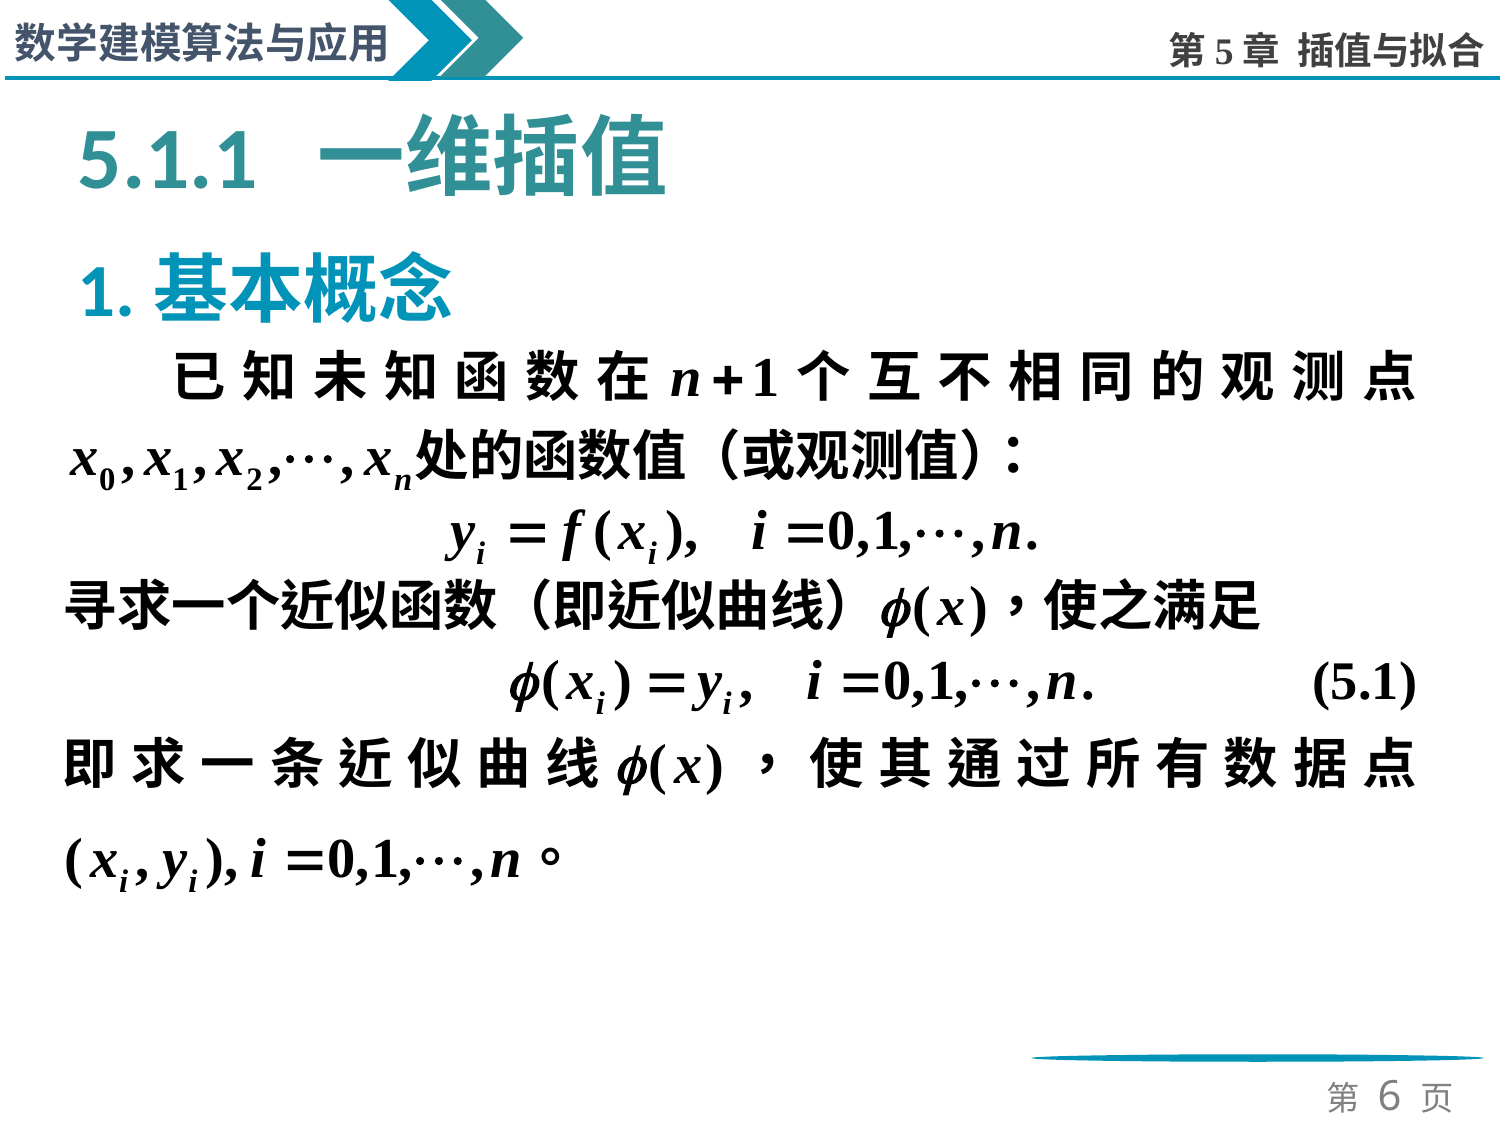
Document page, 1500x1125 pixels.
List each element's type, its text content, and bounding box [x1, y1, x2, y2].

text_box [62, 340, 1418, 925]
text_box 1.基本概念 [63, 234, 1100, 339]
text_box 5.1.1 一维插值 [63, 94, 1100, 214]
